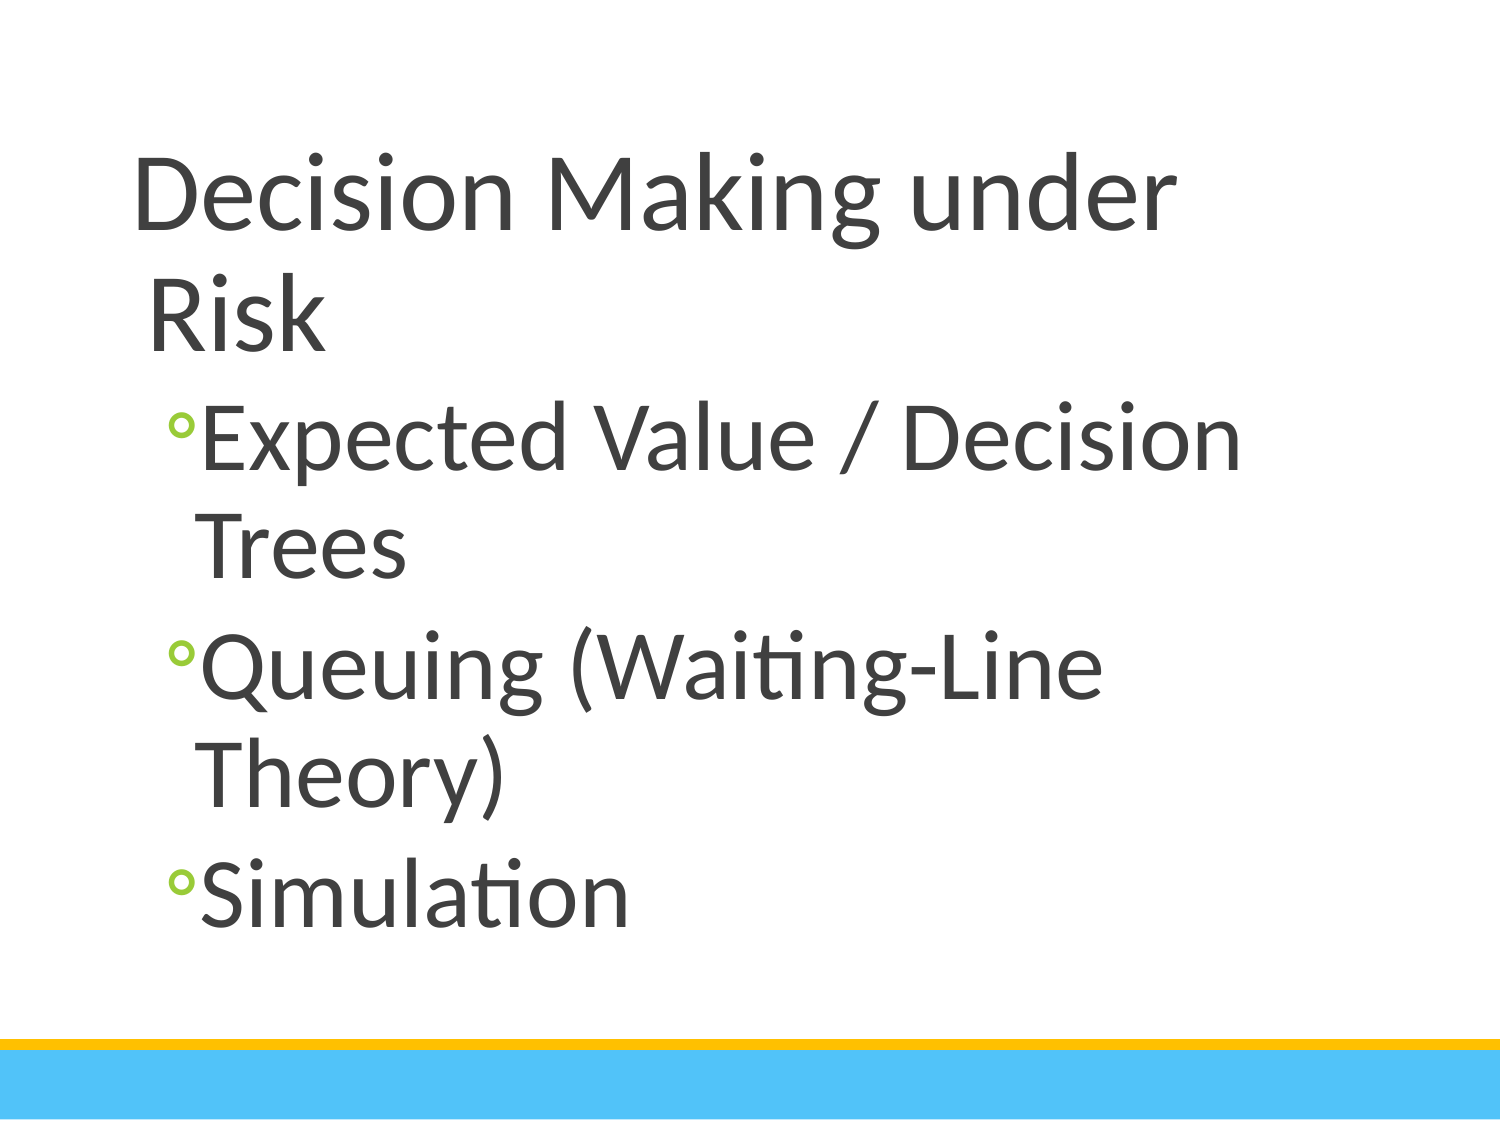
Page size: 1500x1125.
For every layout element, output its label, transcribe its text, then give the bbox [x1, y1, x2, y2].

list Decision Making under Risk Expected Value / Decision Trees Queuing (Waiting-Line Theory) Simulation [131, 125, 1369, 984]
